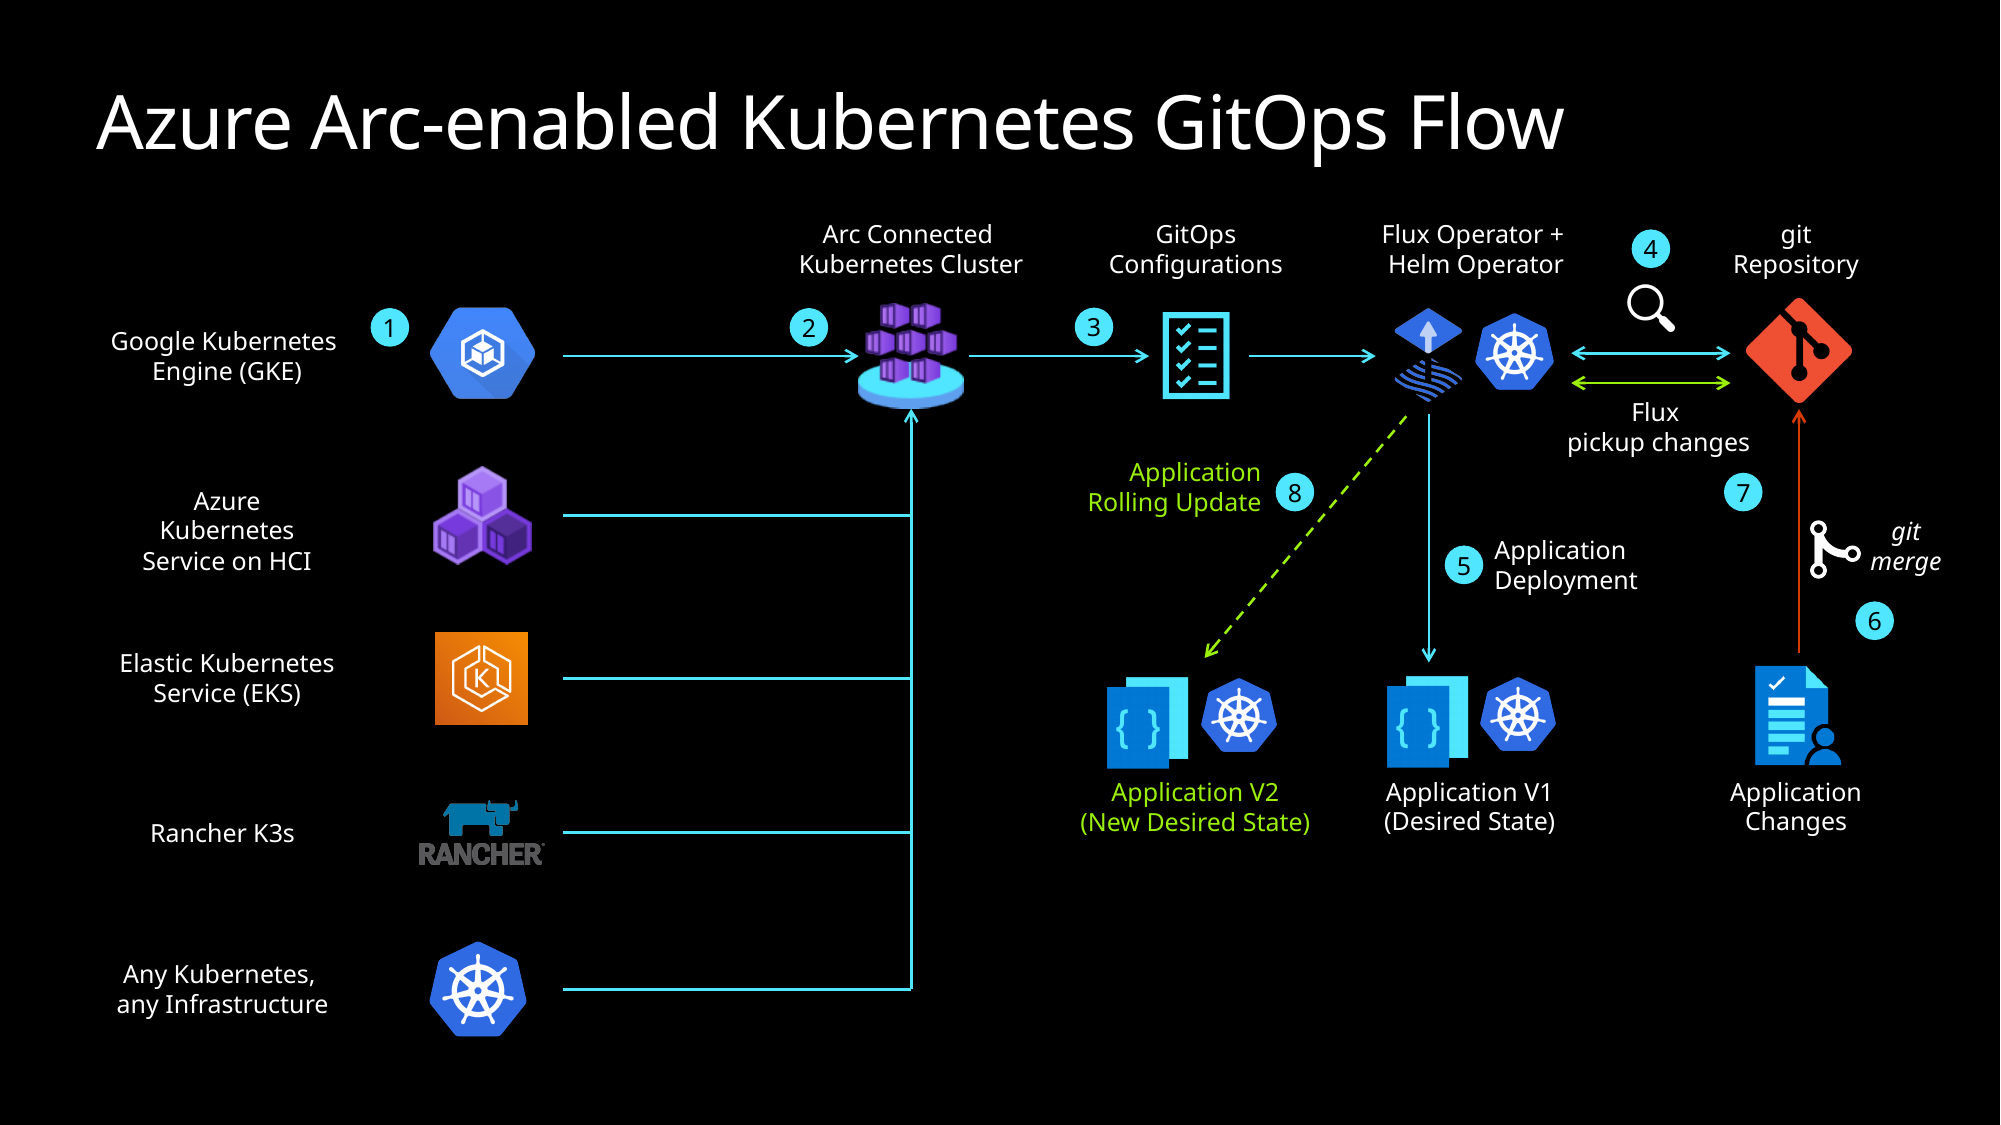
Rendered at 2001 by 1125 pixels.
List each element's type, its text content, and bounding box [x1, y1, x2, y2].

picture [429, 307, 536, 399]
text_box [1102, 677, 1278, 770]
picture [1746, 663, 1852, 769]
picture [1621, 278, 1680, 337]
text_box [1204, 413, 1409, 659]
text_box Any Kubernetes, any Infrastructure [78, 951, 368, 1026]
text_box Azure Kubernetes Service on HCI [108, 477, 346, 583]
picture [858, 303, 964, 409]
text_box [1855, 601, 1895, 641]
text_box Arc Connected Kubernetes Cluster [784, 210, 1039, 286]
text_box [1074, 307, 1114, 347]
picture [1810, 516, 1861, 583]
text_box Application V1 (Desired State) [1369, 768, 1571, 844]
text_box Application Rolling Update [1072, 449, 1204, 524]
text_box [1444, 526, 1653, 603]
picture [418, 800, 545, 865]
text_box Flux pickup changes [1552, 389, 1765, 464]
picture [1143, 303, 1248, 408]
text_box git Repository [1718, 210, 1874, 286]
text_box Rancher K3s [78, 809, 368, 855]
picture [491, 800, 515, 807]
title Azure Arc-enabled Kubernetes GitOps Flow [96, 75, 1904, 166]
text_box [1275, 472, 1315, 512]
text_box Elastic Kubernetes Service (EKS) [82, 640, 372, 716]
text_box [1380, 307, 1555, 404]
text_box Application Changes [1715, 768, 1877, 844]
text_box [789, 307, 829, 347]
text_box git merge [1855, 508, 1957, 583]
picture [433, 466, 533, 566]
text_box Google Kubernetes Engine (GKE) [62, 317, 392, 393]
picture [427, 940, 529, 1038]
text_box Application V2 (New Desired State) [1065, 769, 1326, 844]
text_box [1381, 676, 1557, 769]
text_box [370, 307, 410, 347]
text_box GitOps Configurations [1093, 210, 1298, 286]
text_box Flux Operator + Helm Operator [1359, 210, 1593, 286]
picture [1746, 297, 1852, 404]
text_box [1723, 472, 1763, 512]
picture [435, 632, 529, 725]
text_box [1631, 229, 1671, 269]
